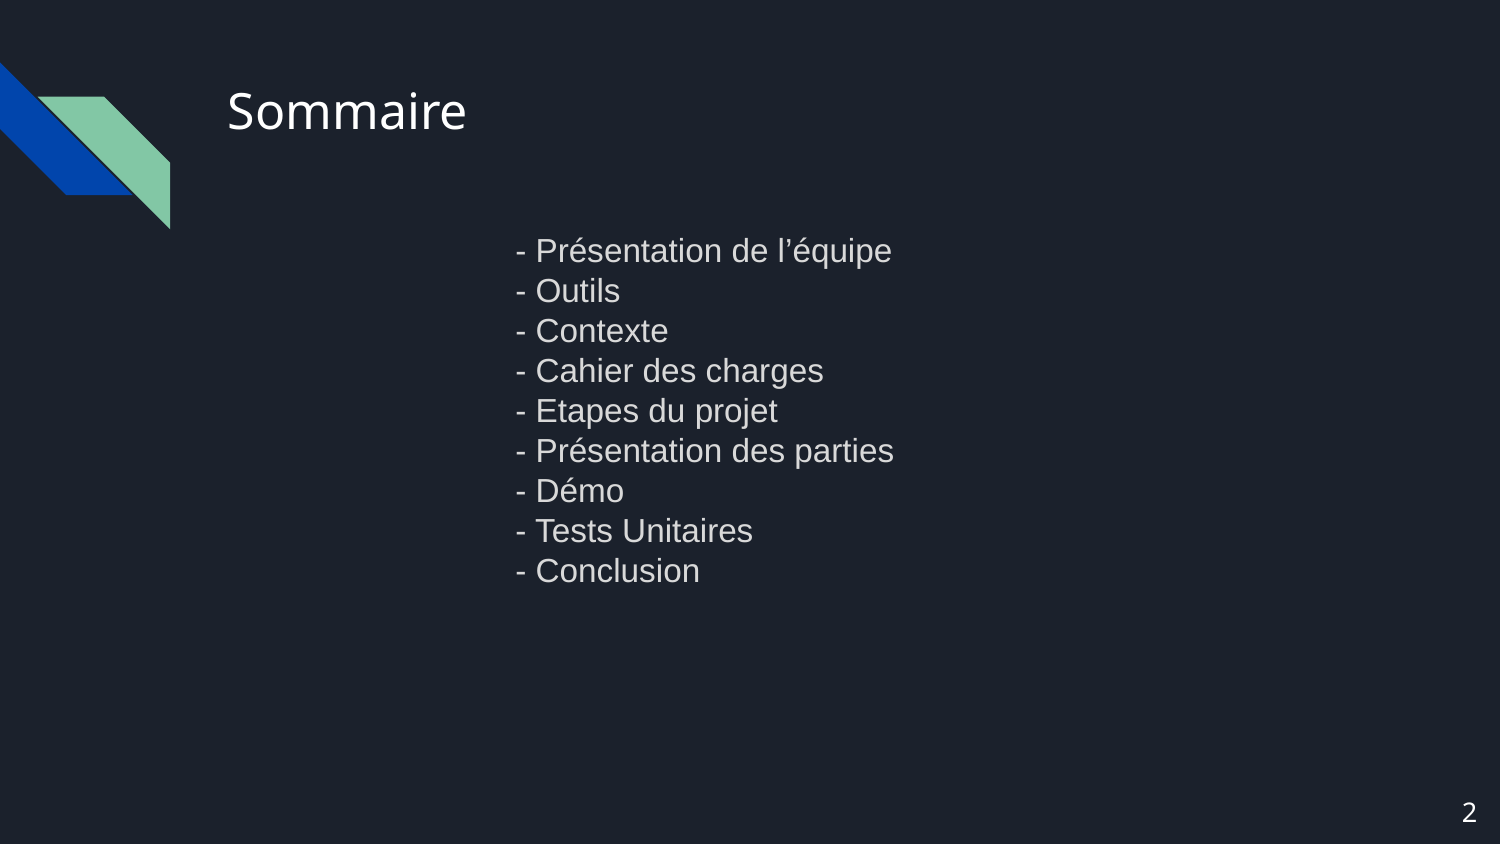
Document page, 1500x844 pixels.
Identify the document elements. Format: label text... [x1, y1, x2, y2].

text_box - Présentation de l’équipe - Outils - Contexte - Cahier des charges - Etapes du projet - Présentation des parties - Démo - Tests Unitaires - Conclusion [500, 214, 1000, 679]
text_box 2 [1446, 780, 1500, 843]
title Sommaire [212, 64, 550, 215]
